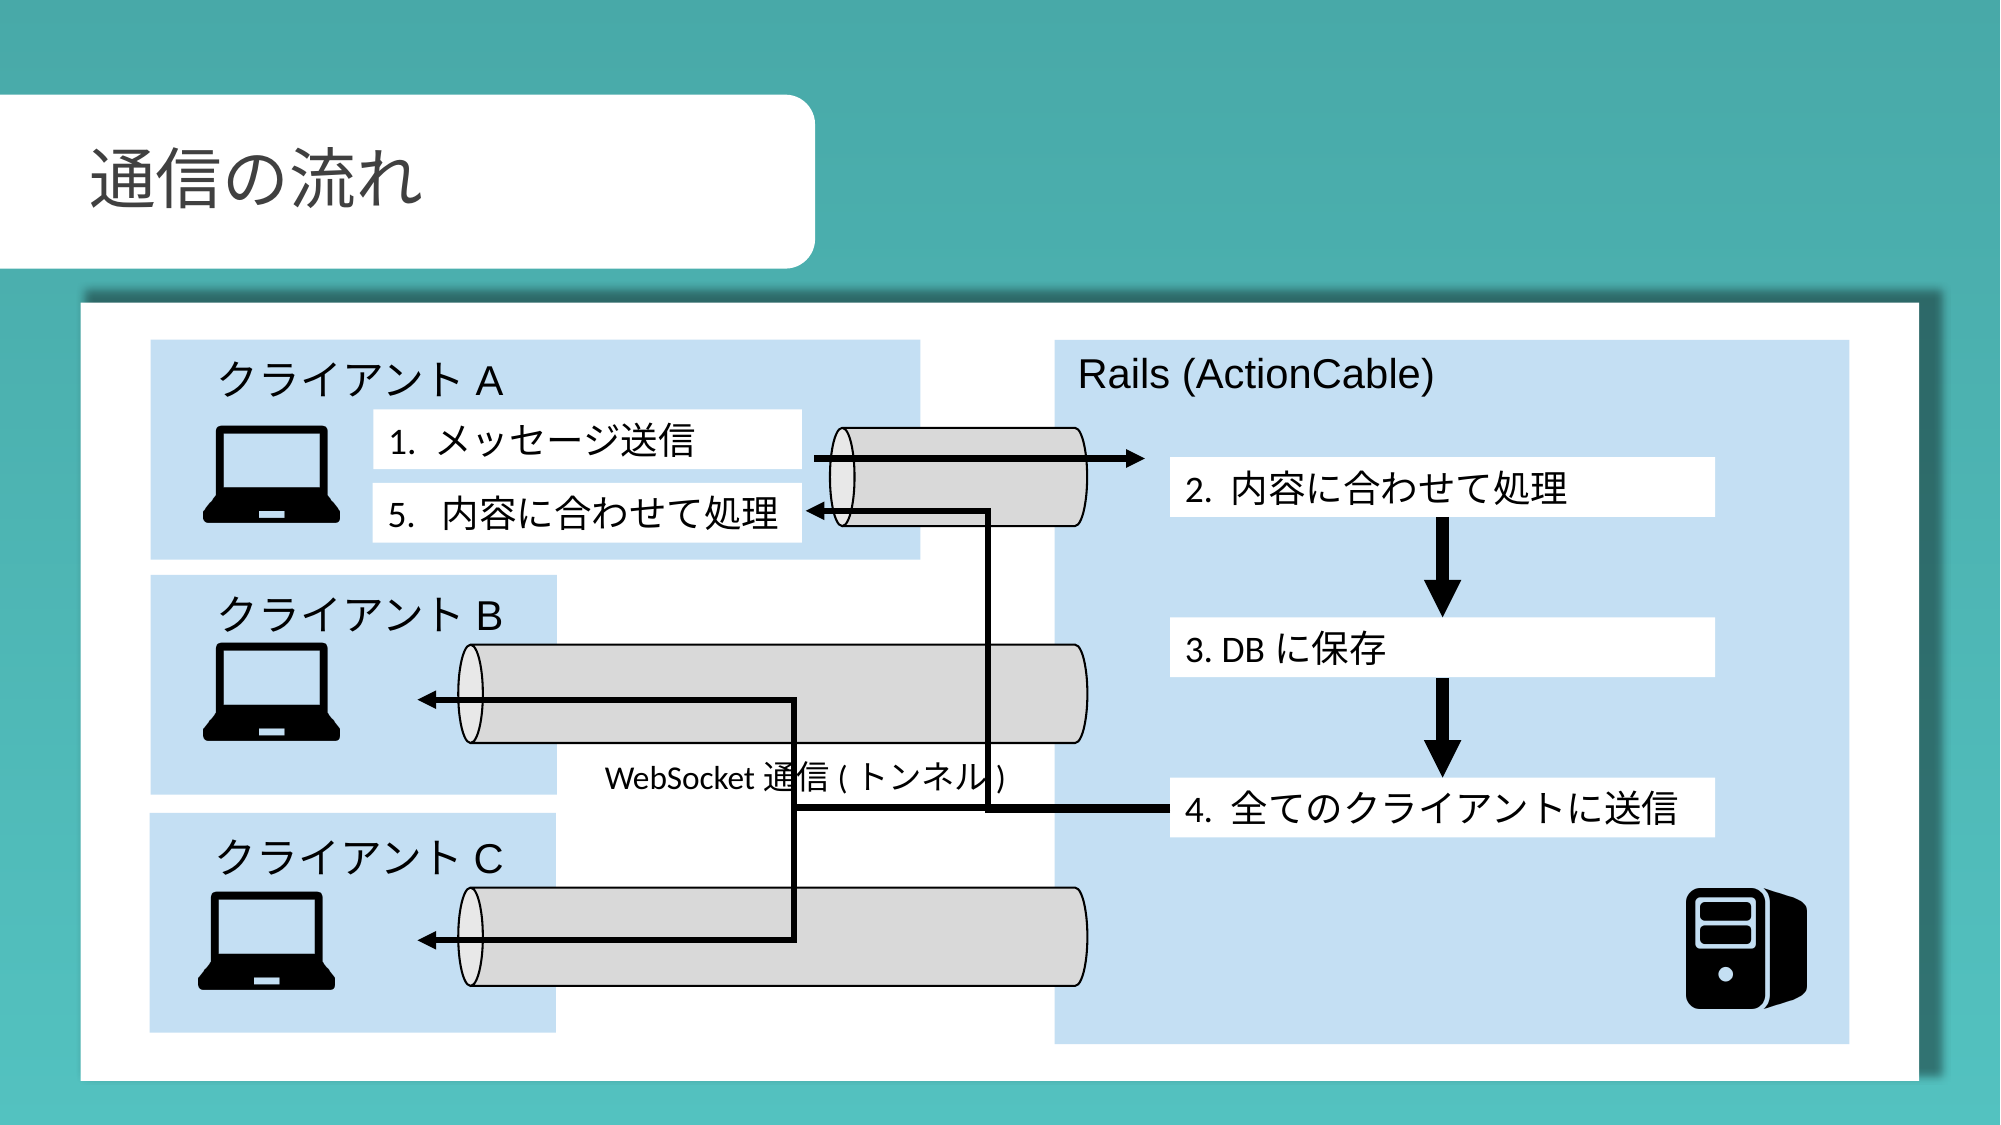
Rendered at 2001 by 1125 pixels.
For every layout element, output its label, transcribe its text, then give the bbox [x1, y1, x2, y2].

text_box [150, 574, 558, 796]
text_box クライアントA [202, 346, 519, 412]
text_box Rails (ActionCable) [1062, 339, 1451, 405]
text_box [0, 95, 815, 268]
text_box 1. メッセージ送信 [373, 409, 802, 470]
text_box [830, 426, 1087, 455]
text_box [828, 462, 834, 508]
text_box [417, 699, 805, 807]
text_box [850, 462, 1089, 510]
text_box [80, 302, 1920, 1082]
text_box 4. 全てのクライアントに送信 [1170, 777, 1716, 838]
text_box [1054, 339, 1850, 1045]
picture [203, 623, 340, 760]
text_box [457, 643, 805, 699]
text_box [150, 339, 921, 561]
picture [1686, 888, 1807, 1009]
text_box クライアントB [202, 581, 519, 647]
text_box 5. 内容に合わせて処理 [372, 482, 802, 543]
picture [198, 872, 335, 1009]
text_box [148, 812, 557, 1034]
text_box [805, 510, 1171, 810]
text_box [417, 807, 1170, 941]
text_box 3. DBに保存 [1171, 617, 1716, 678]
text_box [457, 941, 1089, 988]
picture [203, 406, 340, 542]
text_box 2. 内容に合わせて処理 [1170, 457, 1716, 517]
text_box クライアントC [199, 824, 417, 890]
